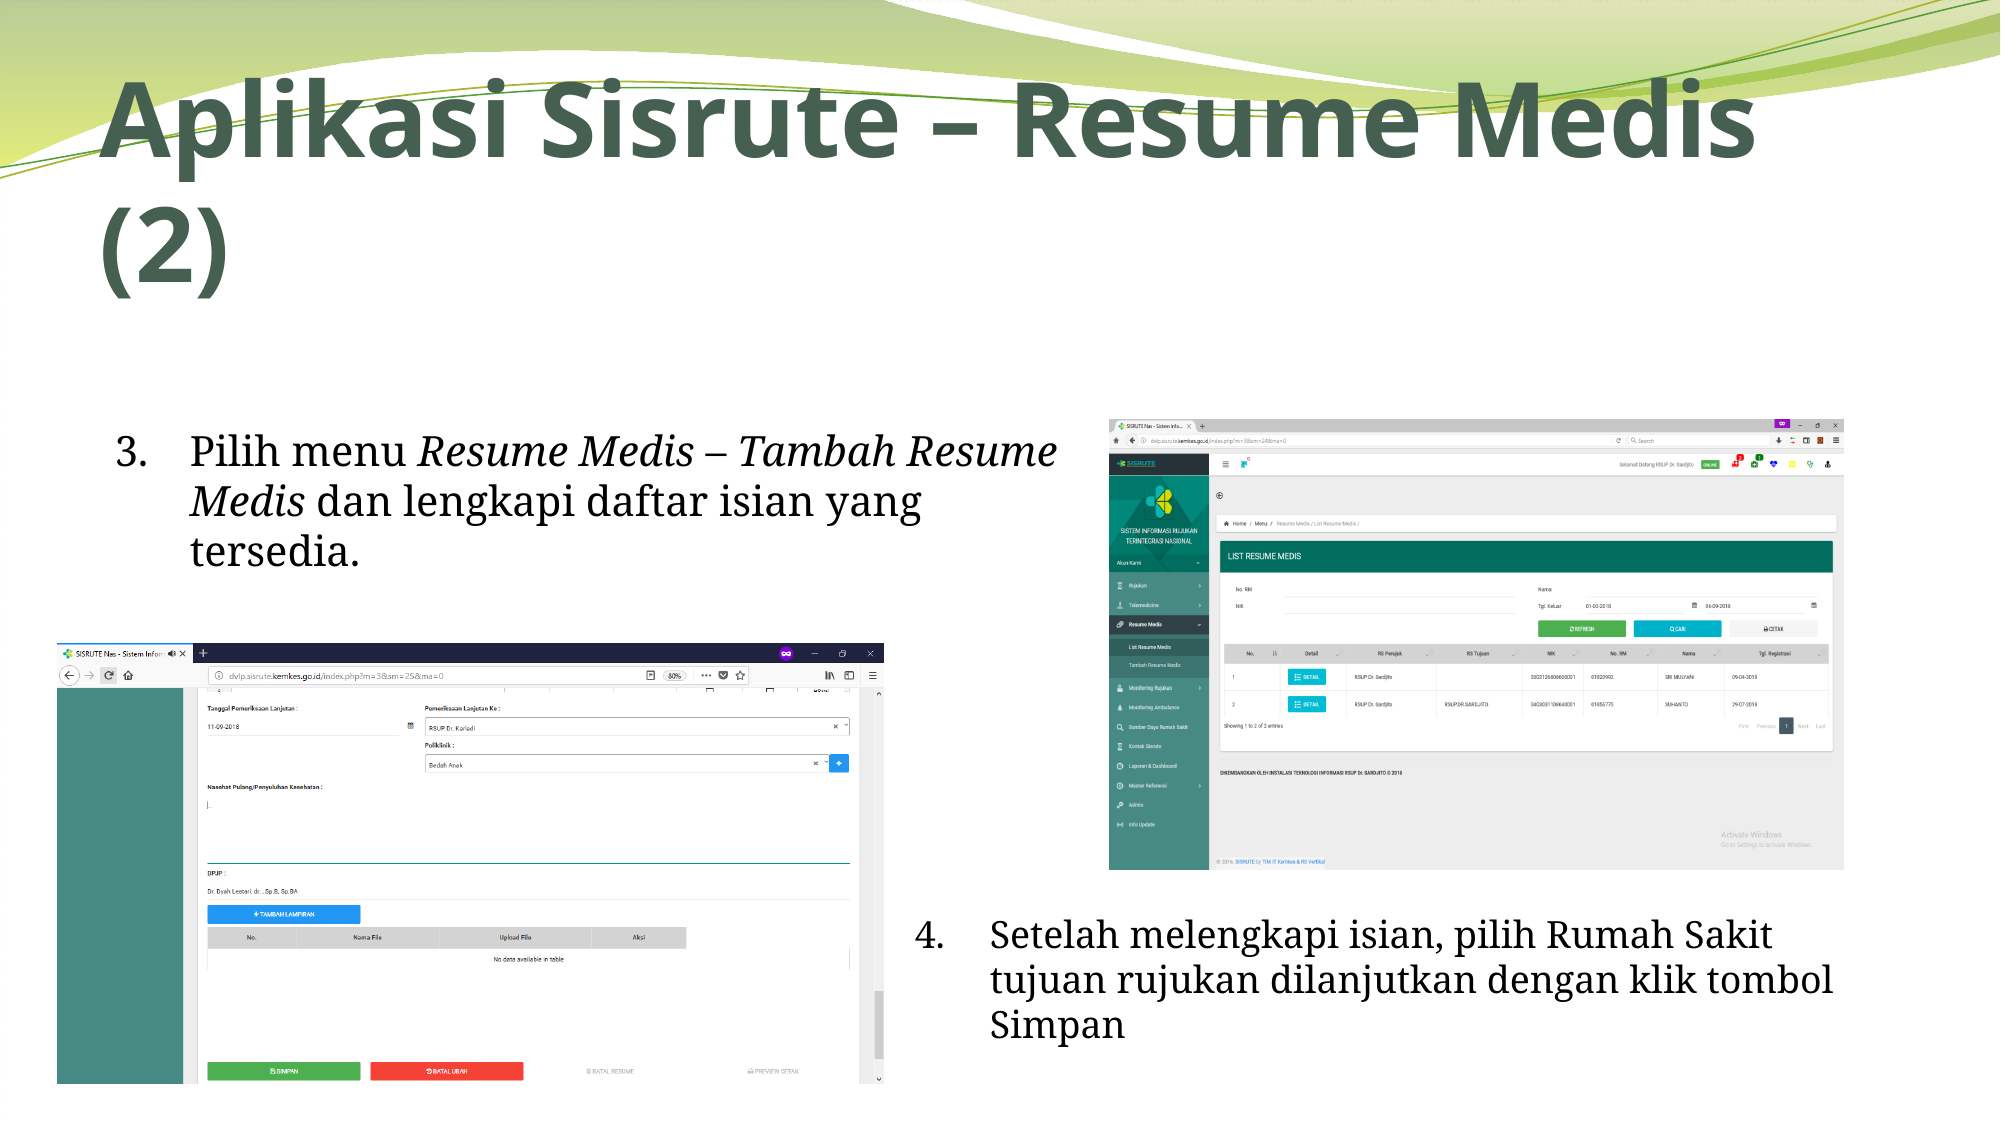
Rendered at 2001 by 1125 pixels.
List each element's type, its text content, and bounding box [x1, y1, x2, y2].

title Aplikasi Sisrute – Resume Medis (2) [99, 115, 1900, 303]
picture [56, 643, 884, 1084]
text_box Setelah melengkapi isian, pilih Rumah Sakit tujuan rujukan dilanjutkan dengan klik tombol Simpan [900, 903, 1900, 1054]
picture [1109, 419, 1844, 870]
text_box Pilih menu Resume Medis – Tambah Resume Medis dan lengkapi daftar isian yang tersedia. [99, 417, 1100, 583]
